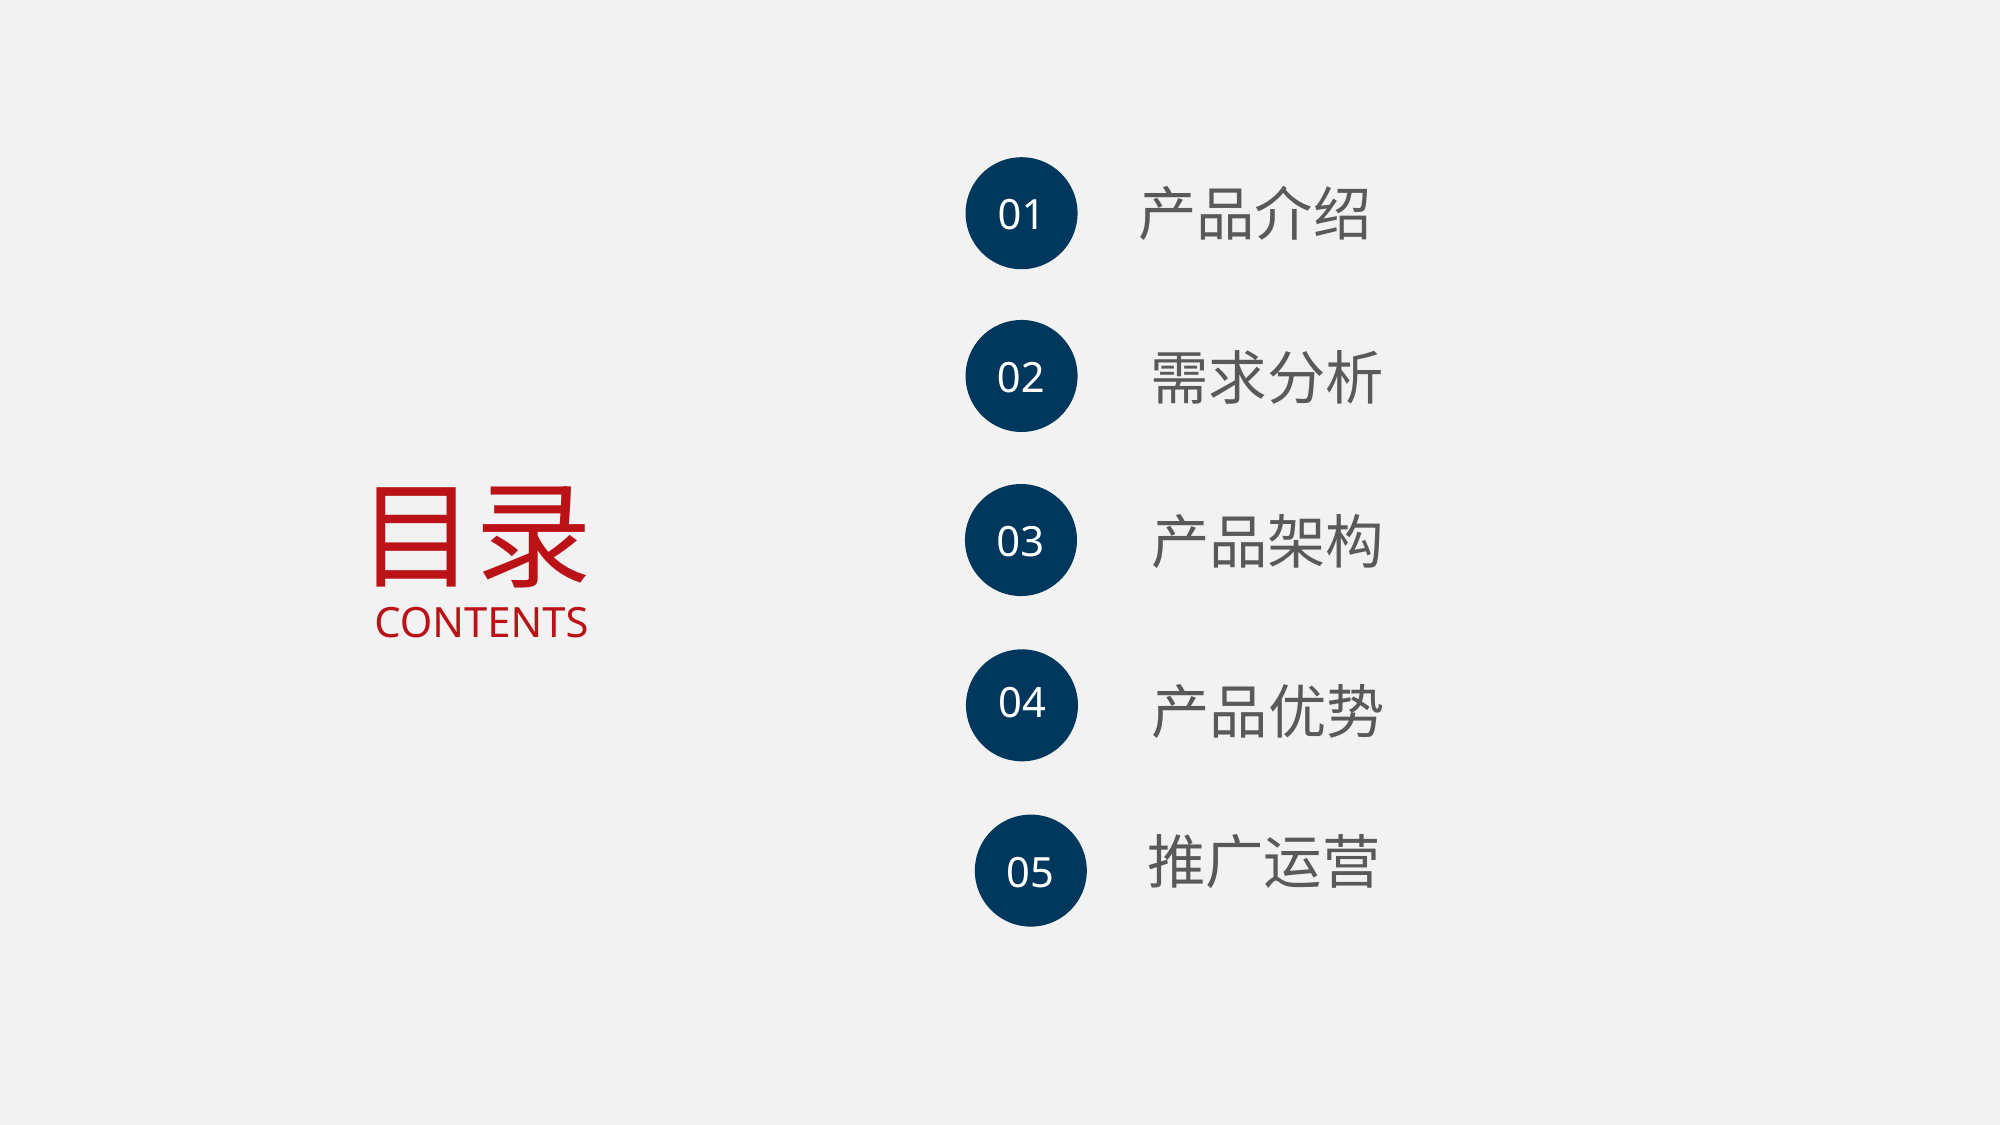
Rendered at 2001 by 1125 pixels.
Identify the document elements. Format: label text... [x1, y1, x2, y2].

text_box [973, 813, 1088, 928]
text_box CONTENTS [324, 609, 639, 654]
text_box 05 [984, 838, 1076, 904]
text_box 02 [975, 343, 1067, 409]
text_box 产品介绍 [1123, 170, 1506, 255]
text_box [964, 671, 1080, 763]
text_box [963, 482, 1079, 598]
text_box 01 [976, 180, 1068, 246]
text_box [964, 318, 1079, 434]
text_box 04 [976, 668, 1068, 733]
text_box 产品优势 [1137, 668, 1520, 753]
text_box 03 [974, 507, 1066, 573]
text_box 需求分析 [1136, 333, 1519, 419]
text_box [978, 648, 1066, 668]
text_box [964, 156, 1079, 271]
text_box 目录 [313, 426, 639, 609]
text_box 产品架构 [1136, 498, 1519, 583]
text_box 推广运营 [1132, 818, 1515, 903]
